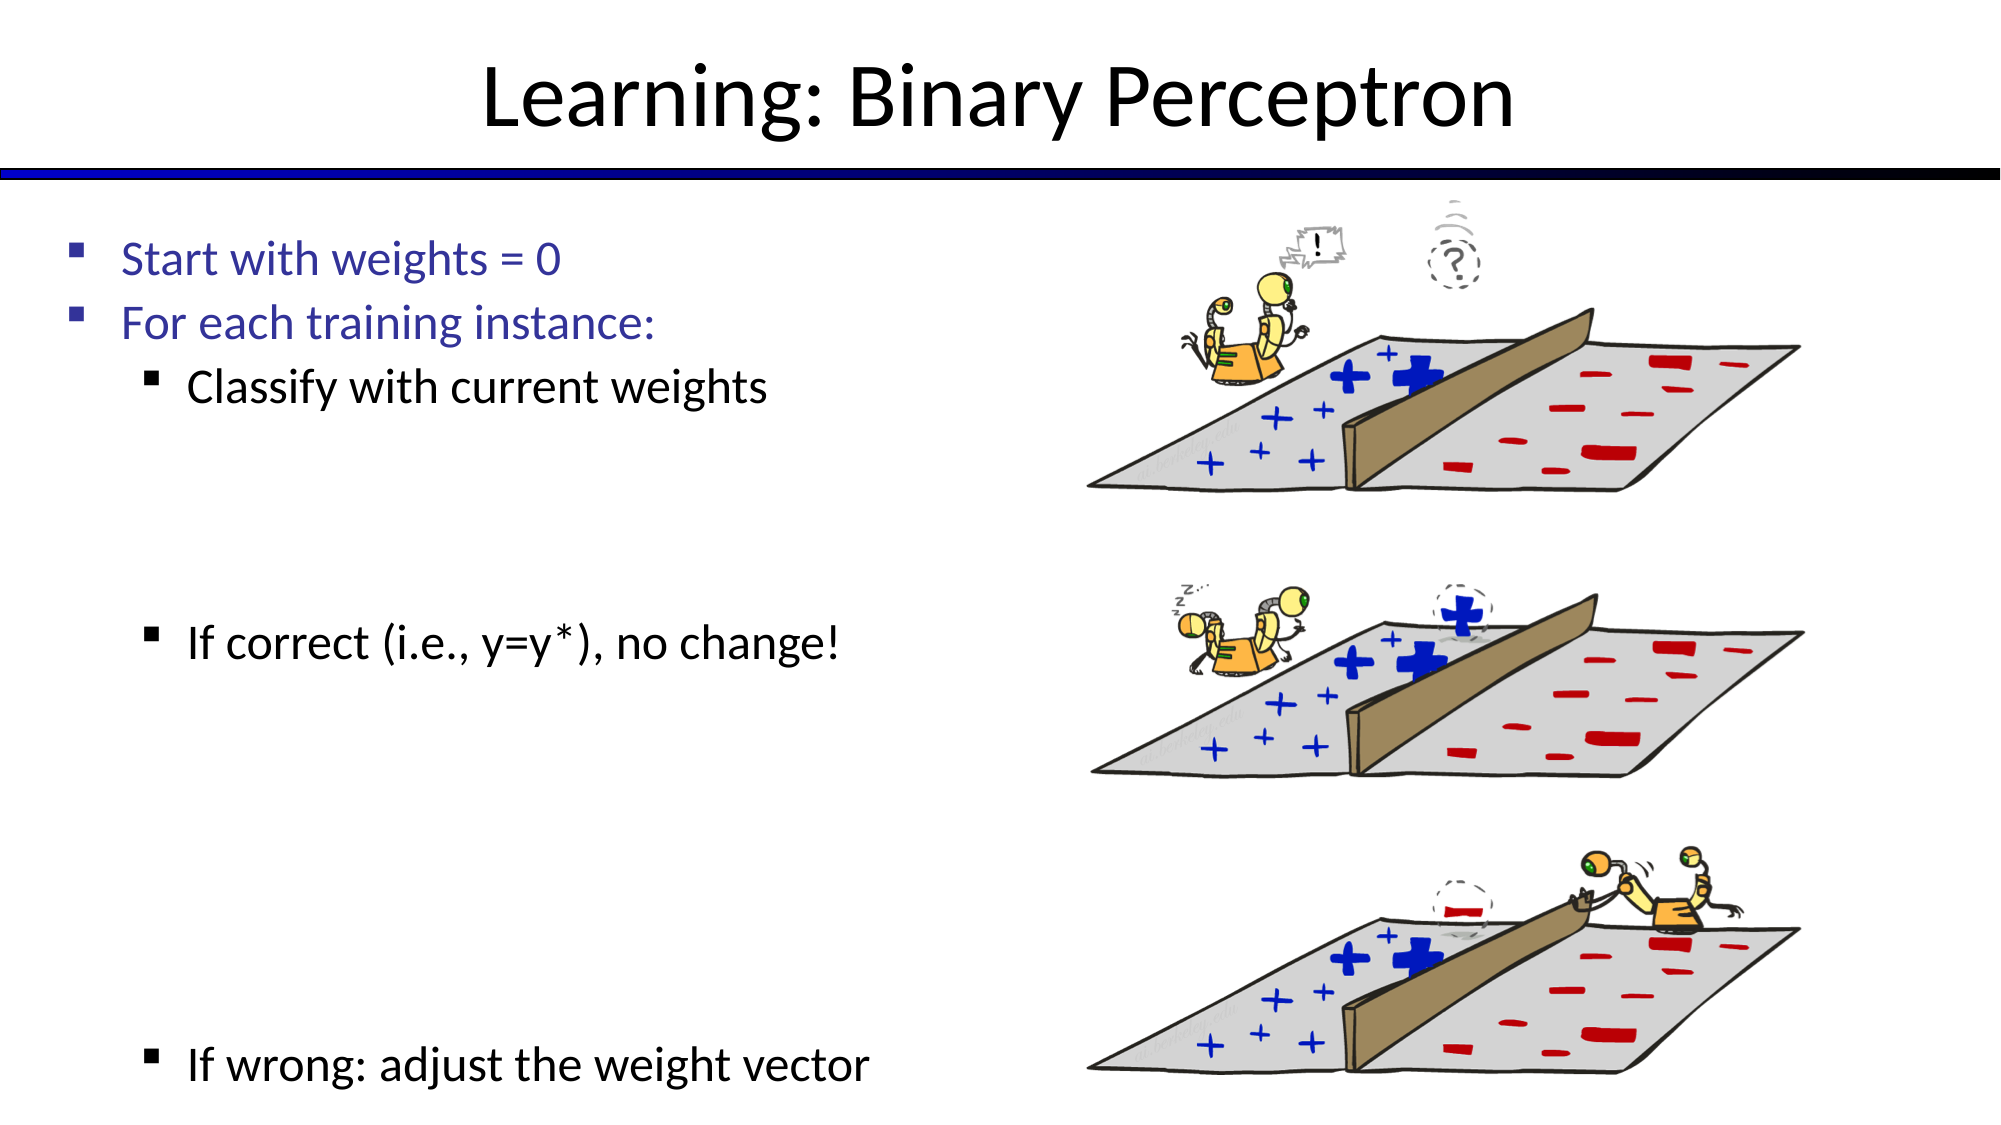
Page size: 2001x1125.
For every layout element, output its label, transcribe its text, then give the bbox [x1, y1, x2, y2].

list Start with weights = 0 For each training instance: Classify with current weights If correct (i.e., y=y*), no change! If wrong: adjust the weight vector [49, 224, 976, 968]
title Learning: Binary Perceptron [0, 0, 2000, 184]
picture [1062, 199, 1851, 526]
picture [1062, 549, 1851, 801]
picture [1062, 812, 1850, 1076]
